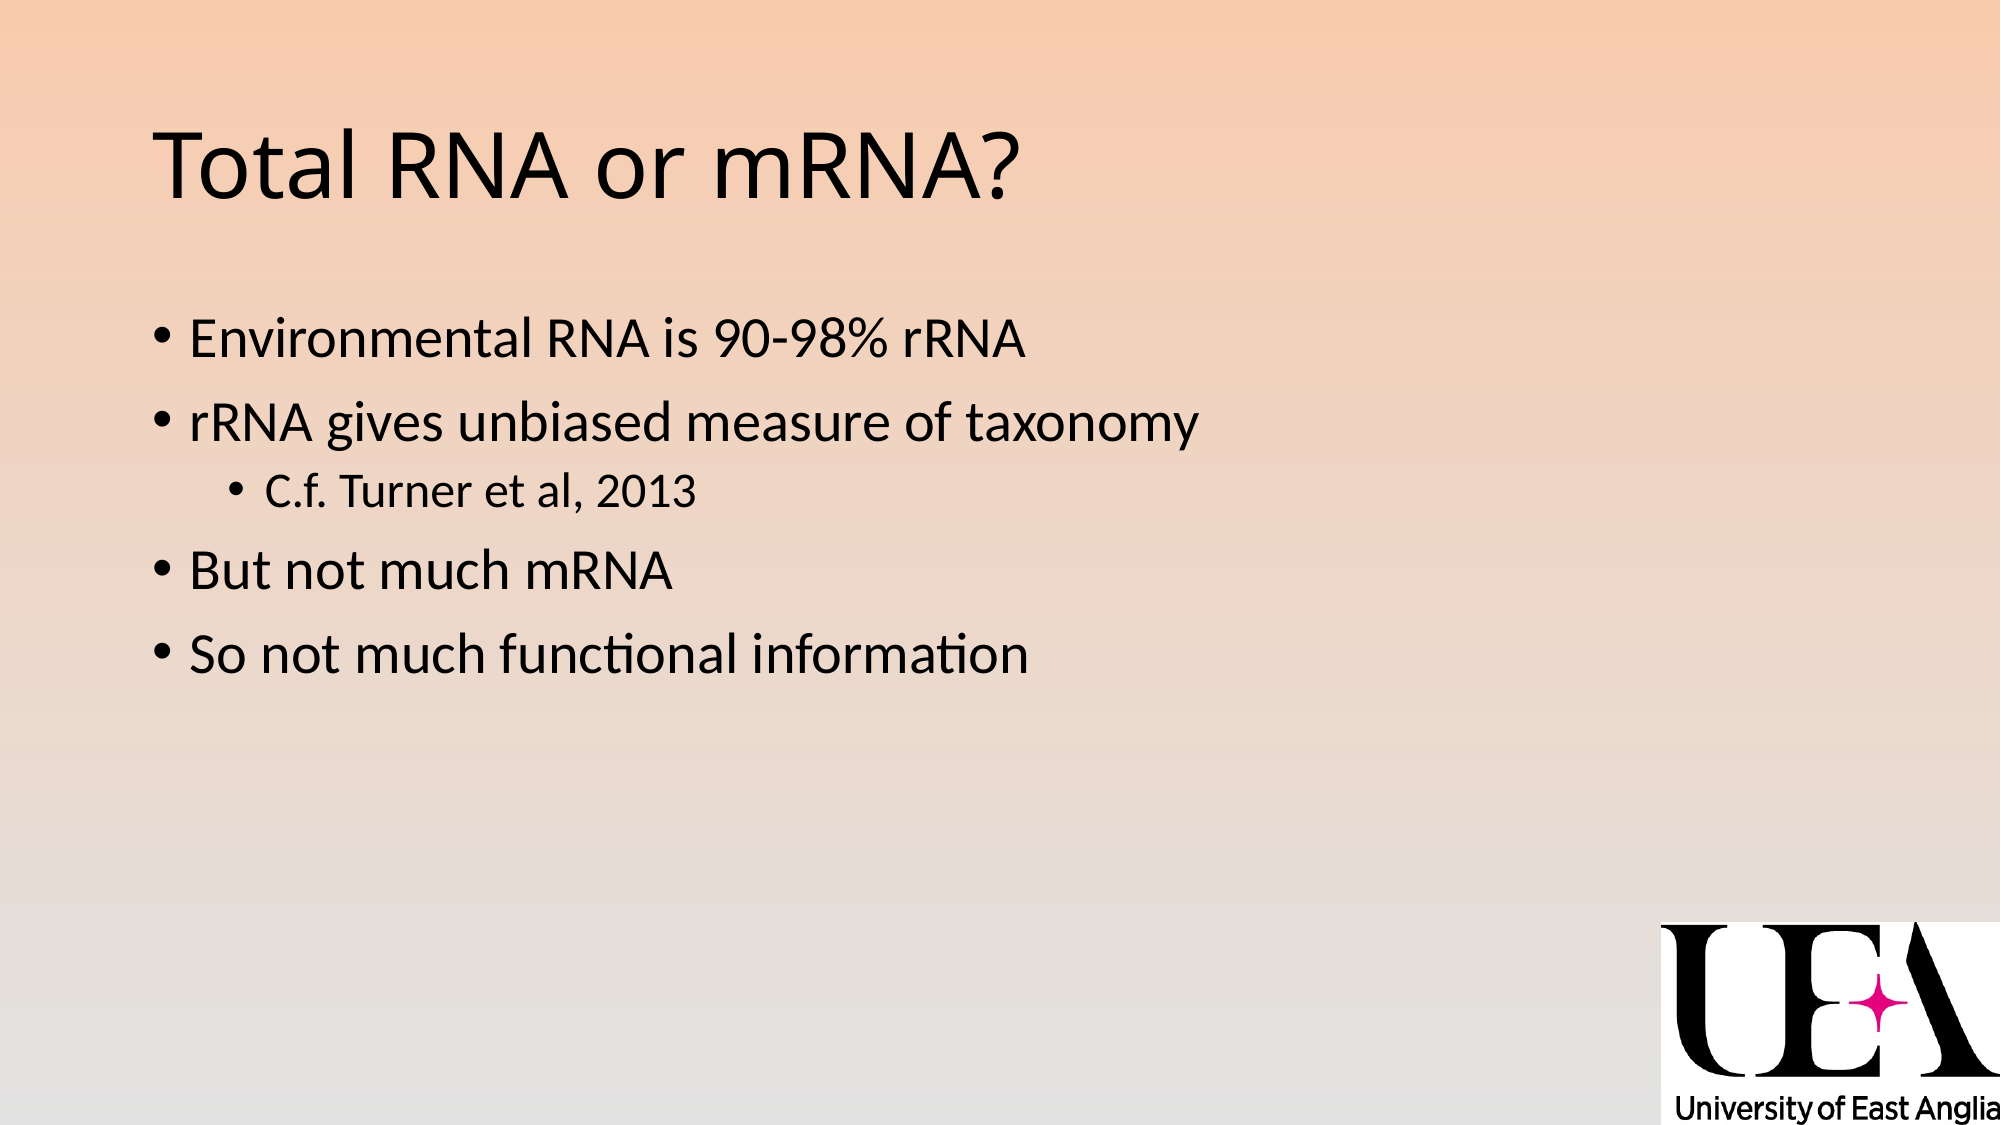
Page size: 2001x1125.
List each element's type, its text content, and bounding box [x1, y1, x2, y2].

title Total RNA or mRNA? [137, 59, 1863, 278]
list Environmental RNA is 90-98% rRNA rRNA gives unbiased measure of taxonomy C.f. Turner et al, 2013 But not much mRNA So not much functional information [137, 299, 1863, 1014]
picture [1661, 922, 2000, 1125]
